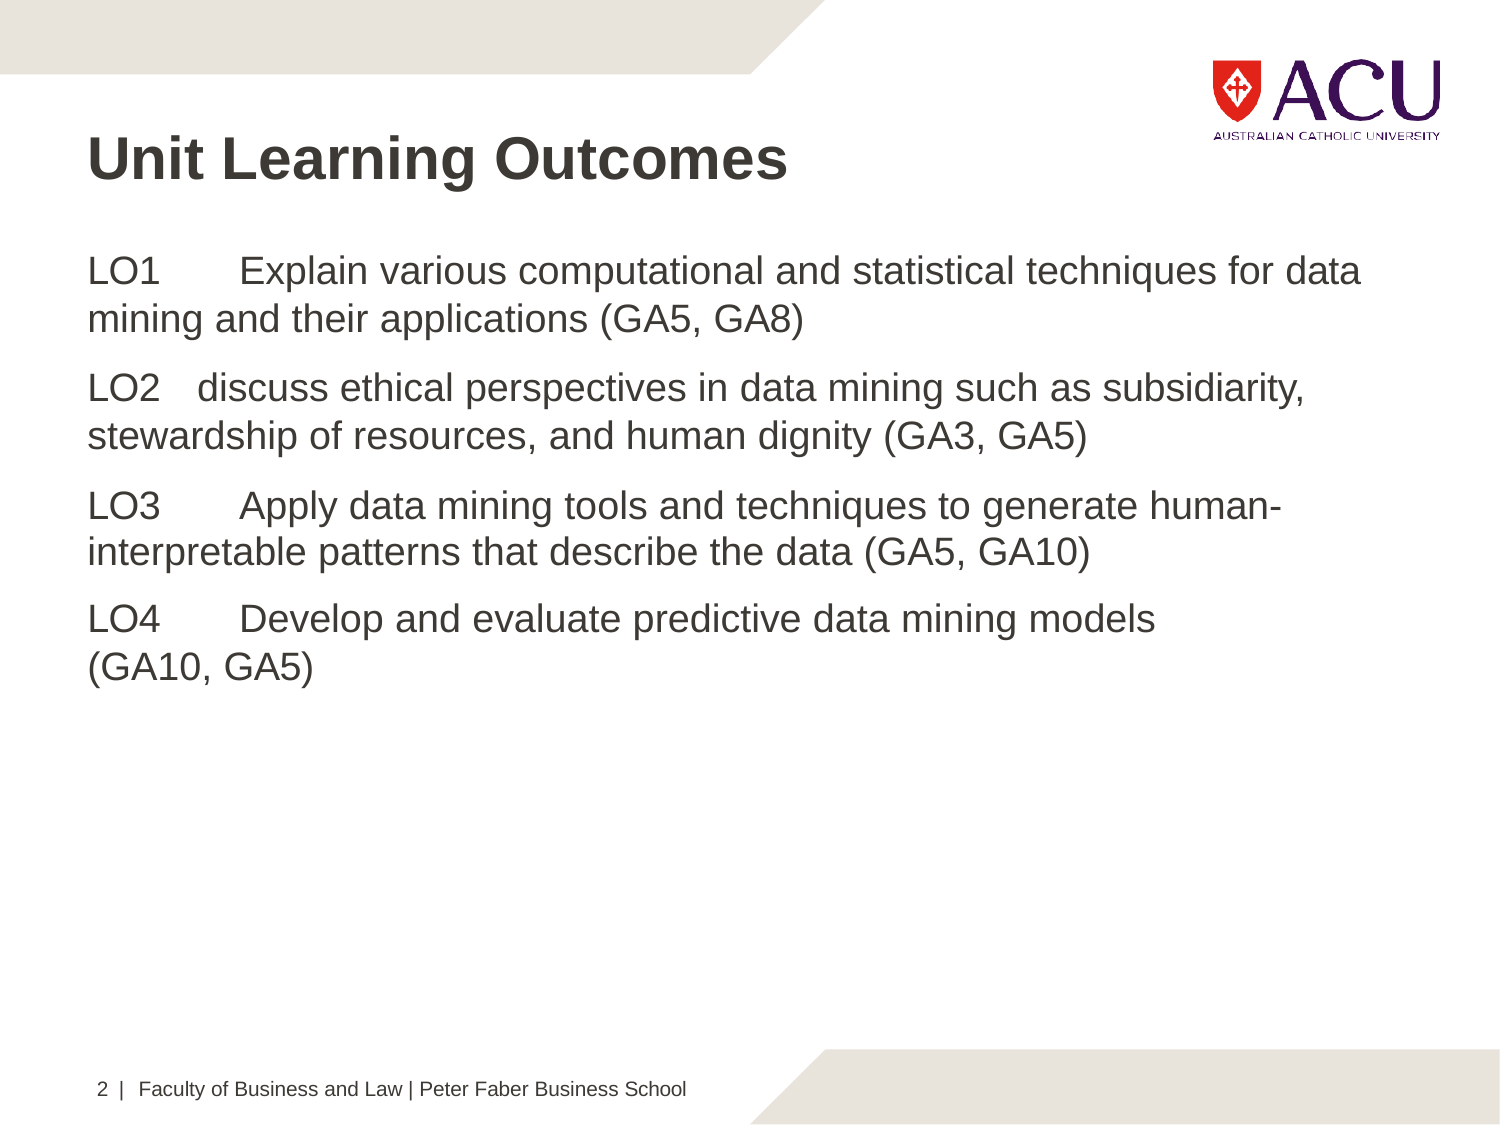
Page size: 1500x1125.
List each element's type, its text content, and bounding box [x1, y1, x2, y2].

picture [1213, 59, 1440, 140]
slide_number 2 | Faculty of Business and Law | Peter Faber Business School [90, 1075, 703, 1125]
text_box LO1 Explain various computational and statistical techniques for data mining and their applications (GA5, GA8) LO2 discuss ethical perspectives in data mining such as subsidiarity, stewardship of resources, and human dignity (GA3, GA5) LO3 Apply data mining tools and techniques to generate human- interpretable patterns that describe the data (GA5, GA10) LO4 Develop and evaluate predictive data mining models (GA10, GA5) [85, 243, 1400, 689]
title Unit Learning Outcomes [85, 116, 1161, 243]
